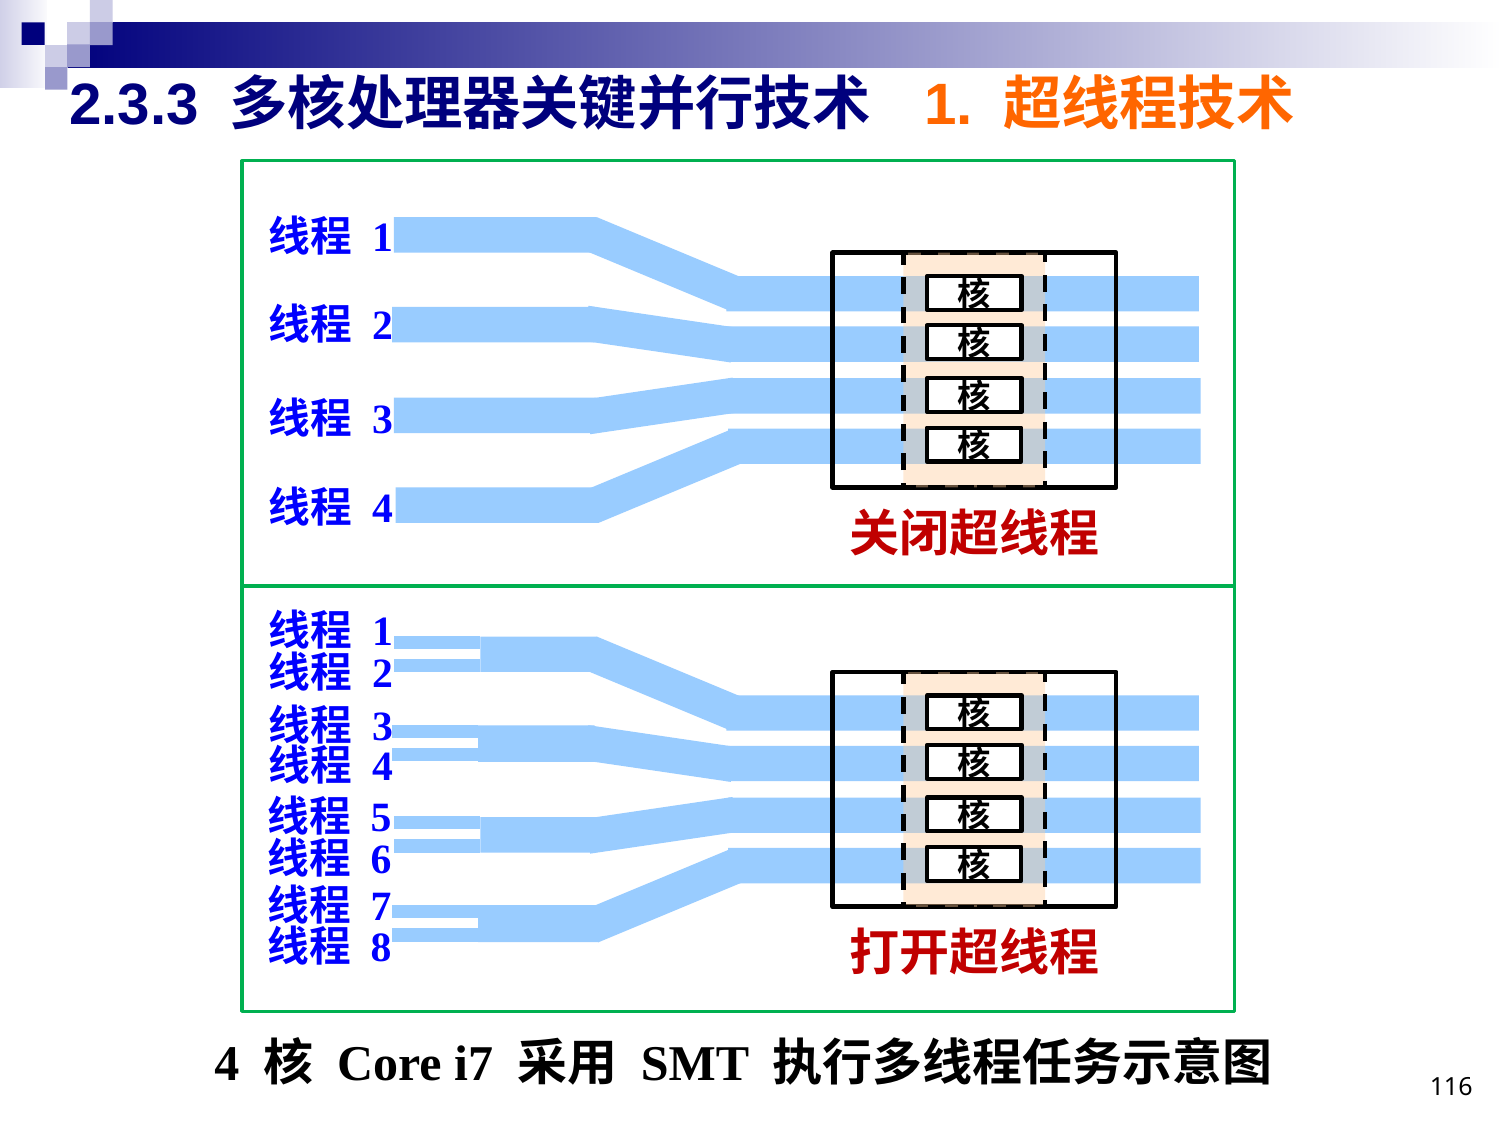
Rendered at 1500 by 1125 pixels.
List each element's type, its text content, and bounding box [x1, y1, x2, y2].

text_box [391, 636, 1201, 943]
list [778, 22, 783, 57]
text_box [242, 586, 1235, 1012]
text_box 1. 超线程技术 [909, 59, 1310, 144]
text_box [393, 216, 1200, 306]
slide_number 116 [1137, 1037, 1488, 1113]
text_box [391, 306, 1200, 363]
text_box [689, 22, 693, 57]
list 4 核 Core i7 采用 SMT 执行多线程任务示意图 [170, 1022, 1317, 1102]
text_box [393, 377, 1201, 434]
text_box [242, 160, 1235, 586]
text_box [395, 441, 1201, 524]
title 2.3.3 多核处理器关键并行技术 [53, 57, 1480, 146]
